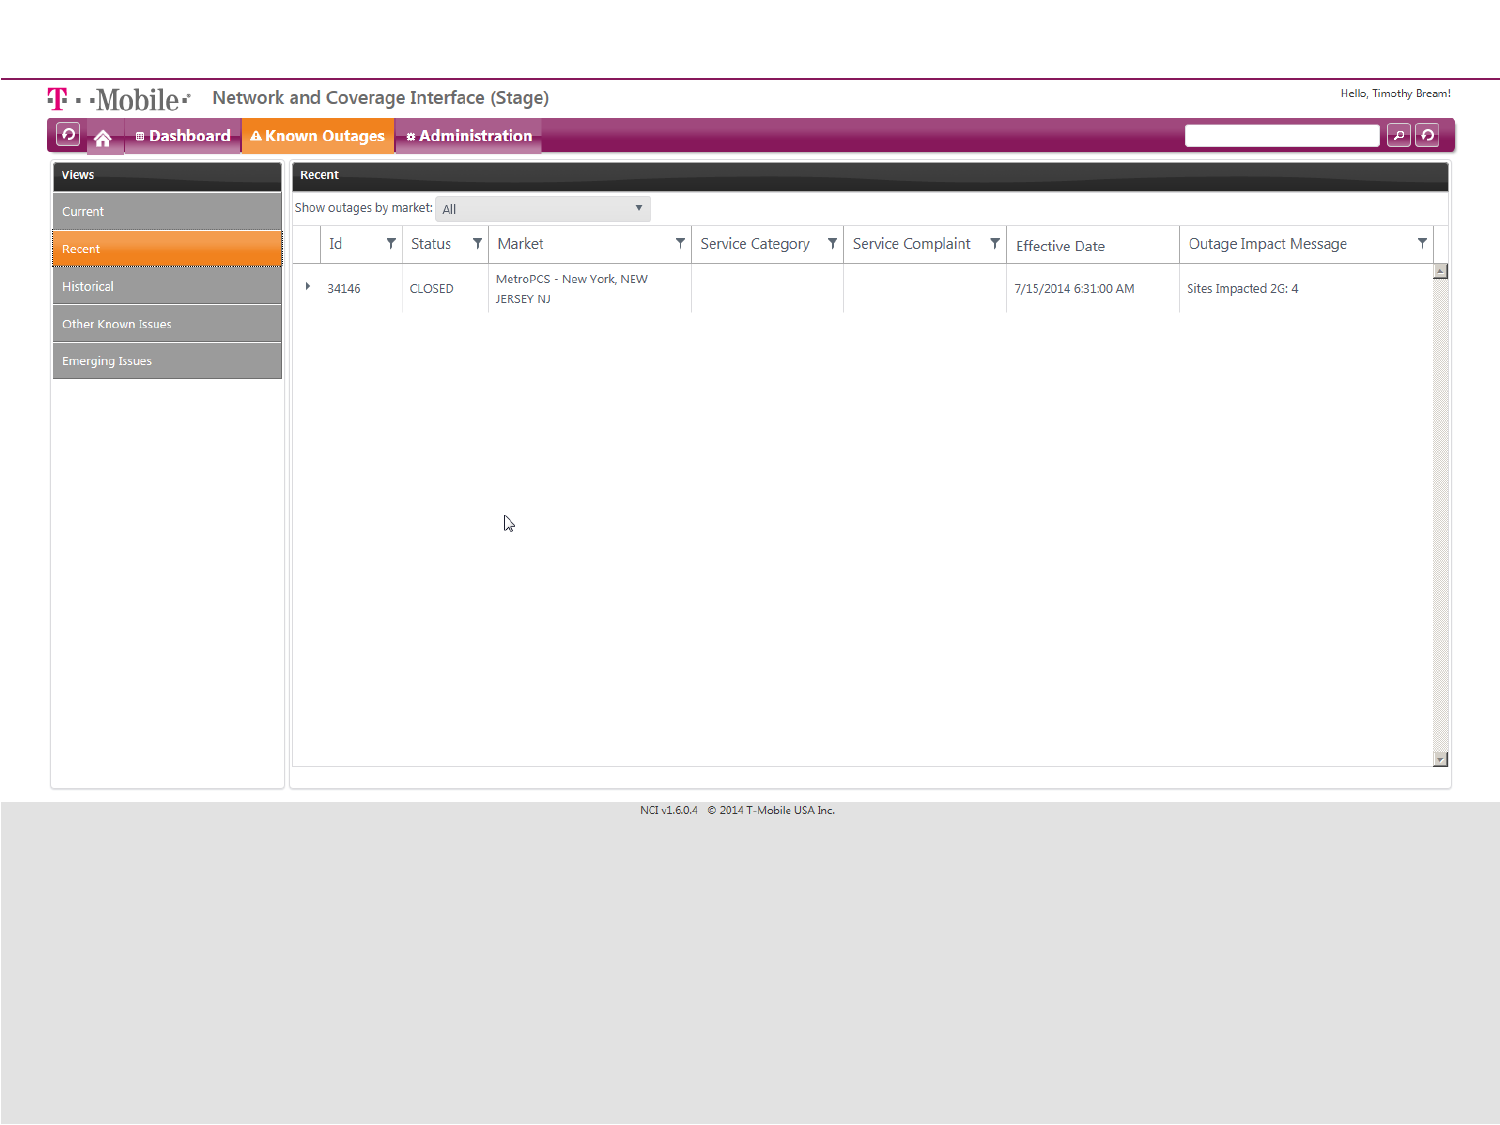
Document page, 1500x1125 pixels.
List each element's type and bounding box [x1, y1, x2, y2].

list [1, 77, 1500, 1124]
